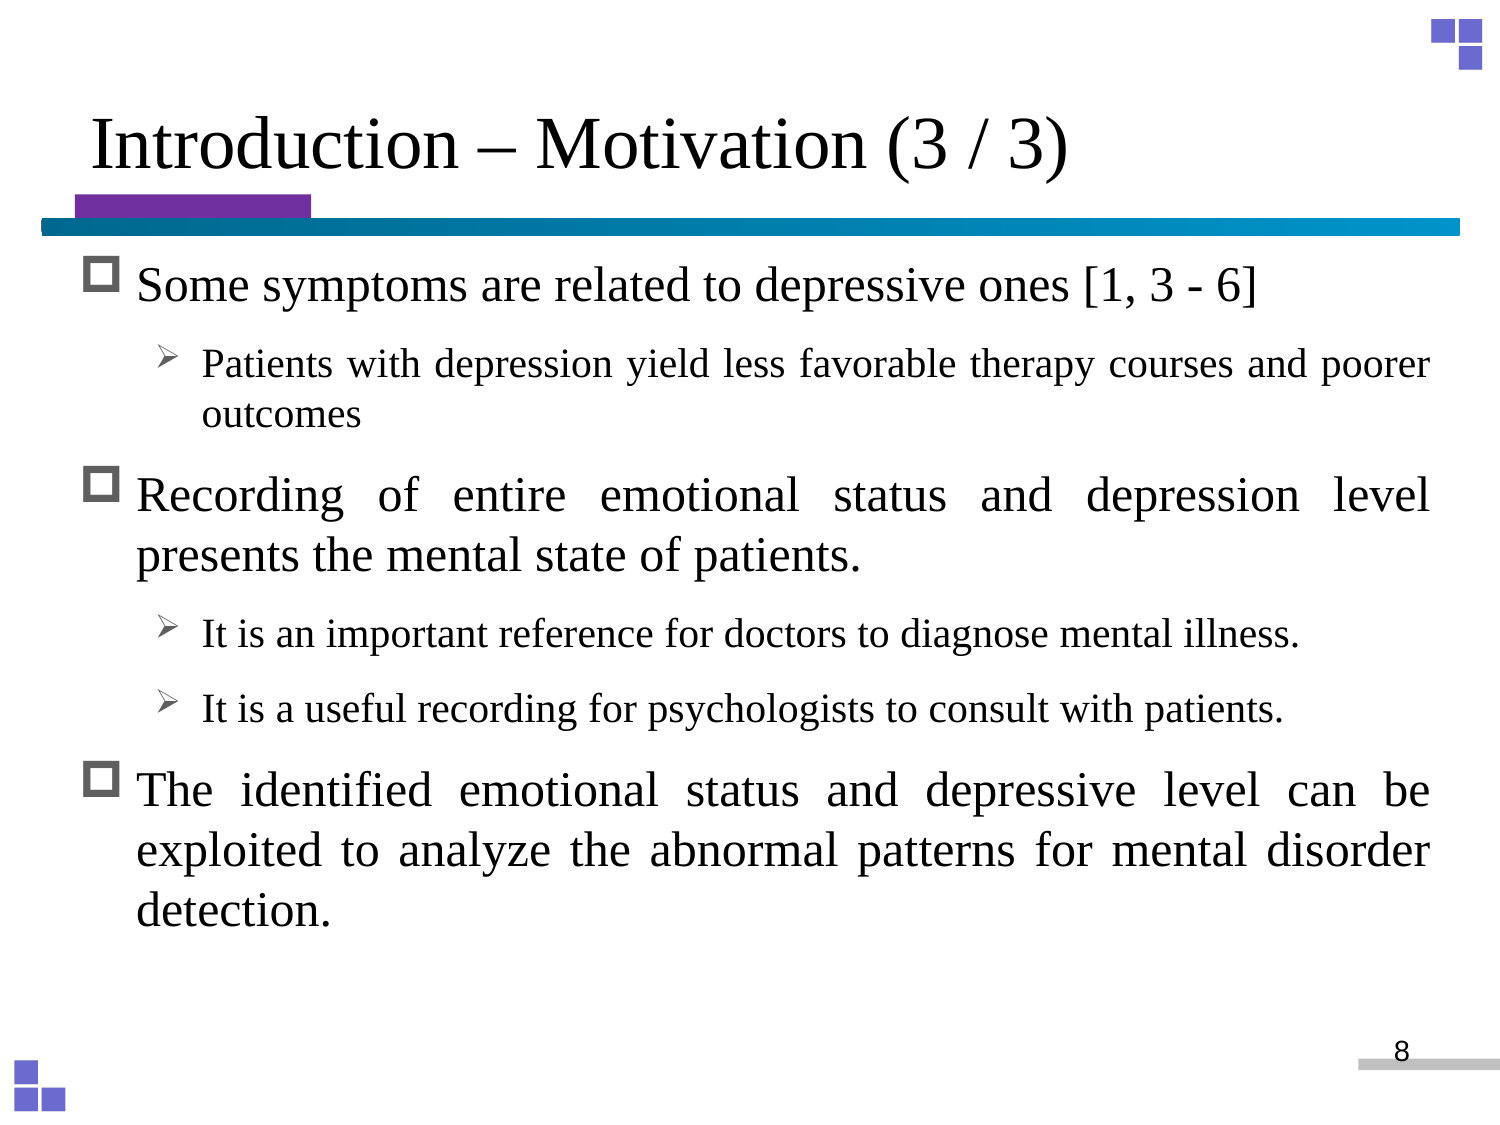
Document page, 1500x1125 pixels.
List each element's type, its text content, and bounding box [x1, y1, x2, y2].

slide_number 8 [1074, 1024, 1425, 1103]
title Introduction – Motivation (3 / 3) [75, 45, 1425, 233]
list Some symptoms are related to depressive ones [1, 3 - 6] Patients with depression yield less favorable therapy courses and poorer outcomes Recording of entire emotional status and depression level presents the mental state of patients. It is an important reference for doctors to diagnose mental illness. It is a useful recording for psychologists to consult with patients. The identified emotional status and depressive level can be exploited to analyze the abnormal patterns for mental disorder detection. [64, 243, 1447, 1062]
